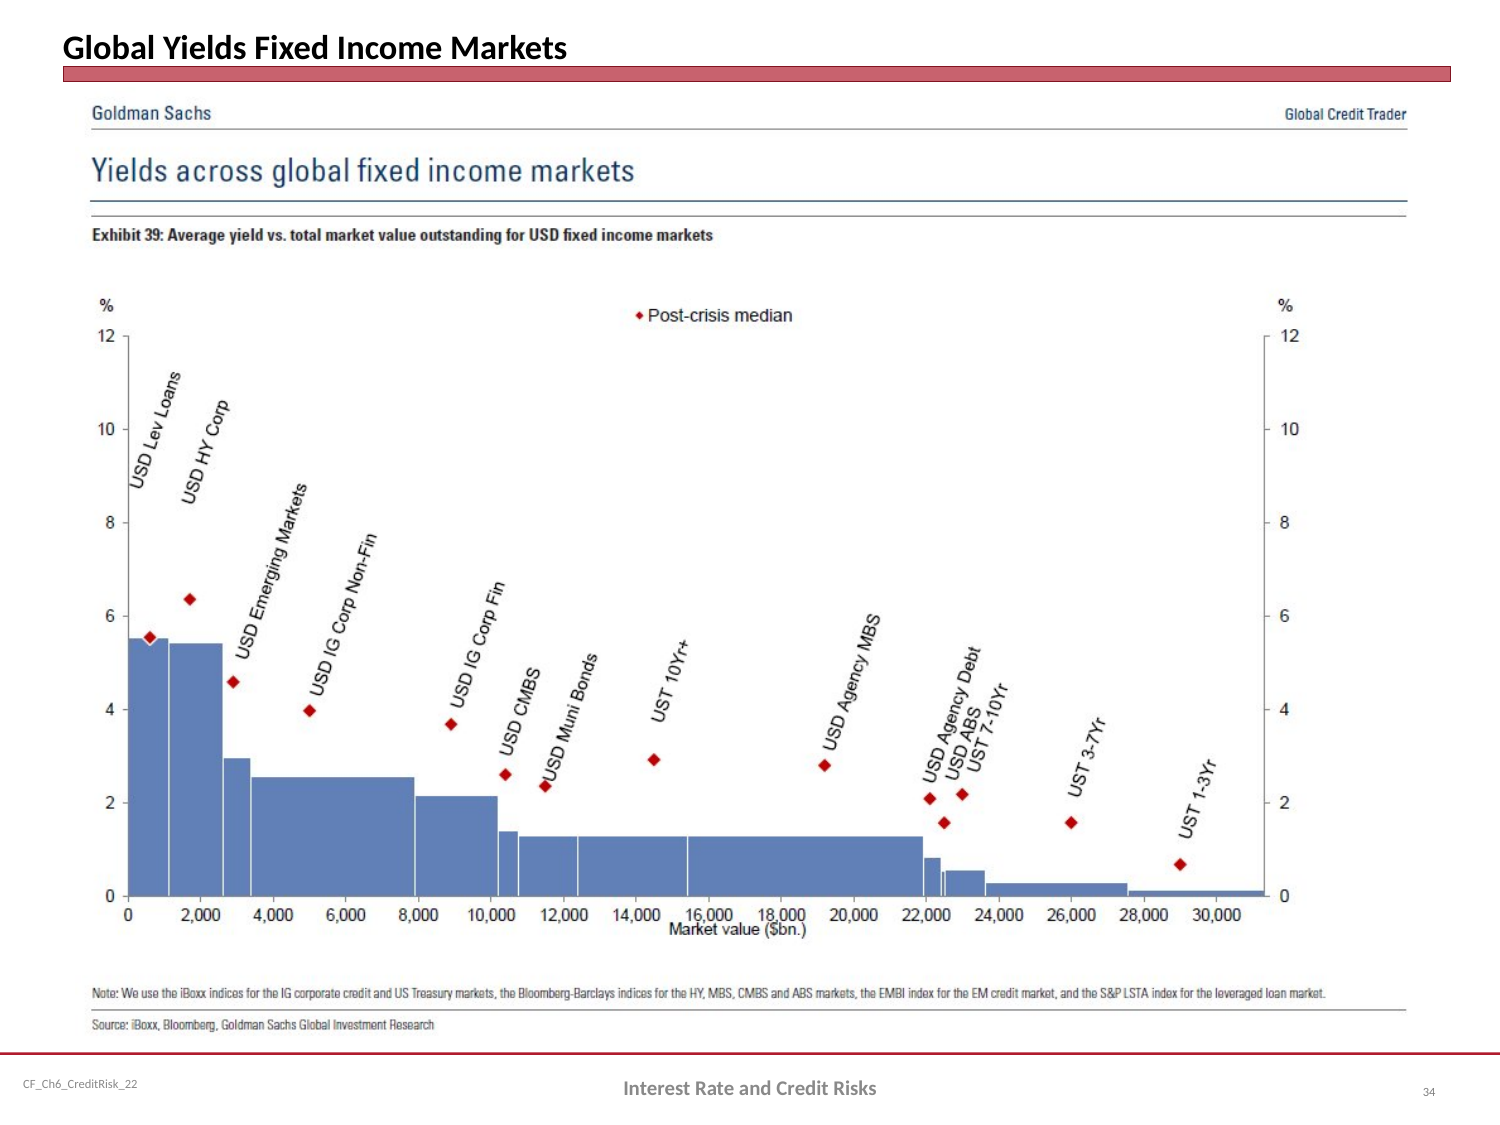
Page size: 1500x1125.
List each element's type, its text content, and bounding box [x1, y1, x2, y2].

slide_number 34 [1375, 1061, 1451, 1122]
title Global Yields Fixed Income Markets [62, 6, 1451, 67]
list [75, 87, 1438, 1042]
footer Interest Rate and Credit Risks [512, 1056, 988, 1117]
